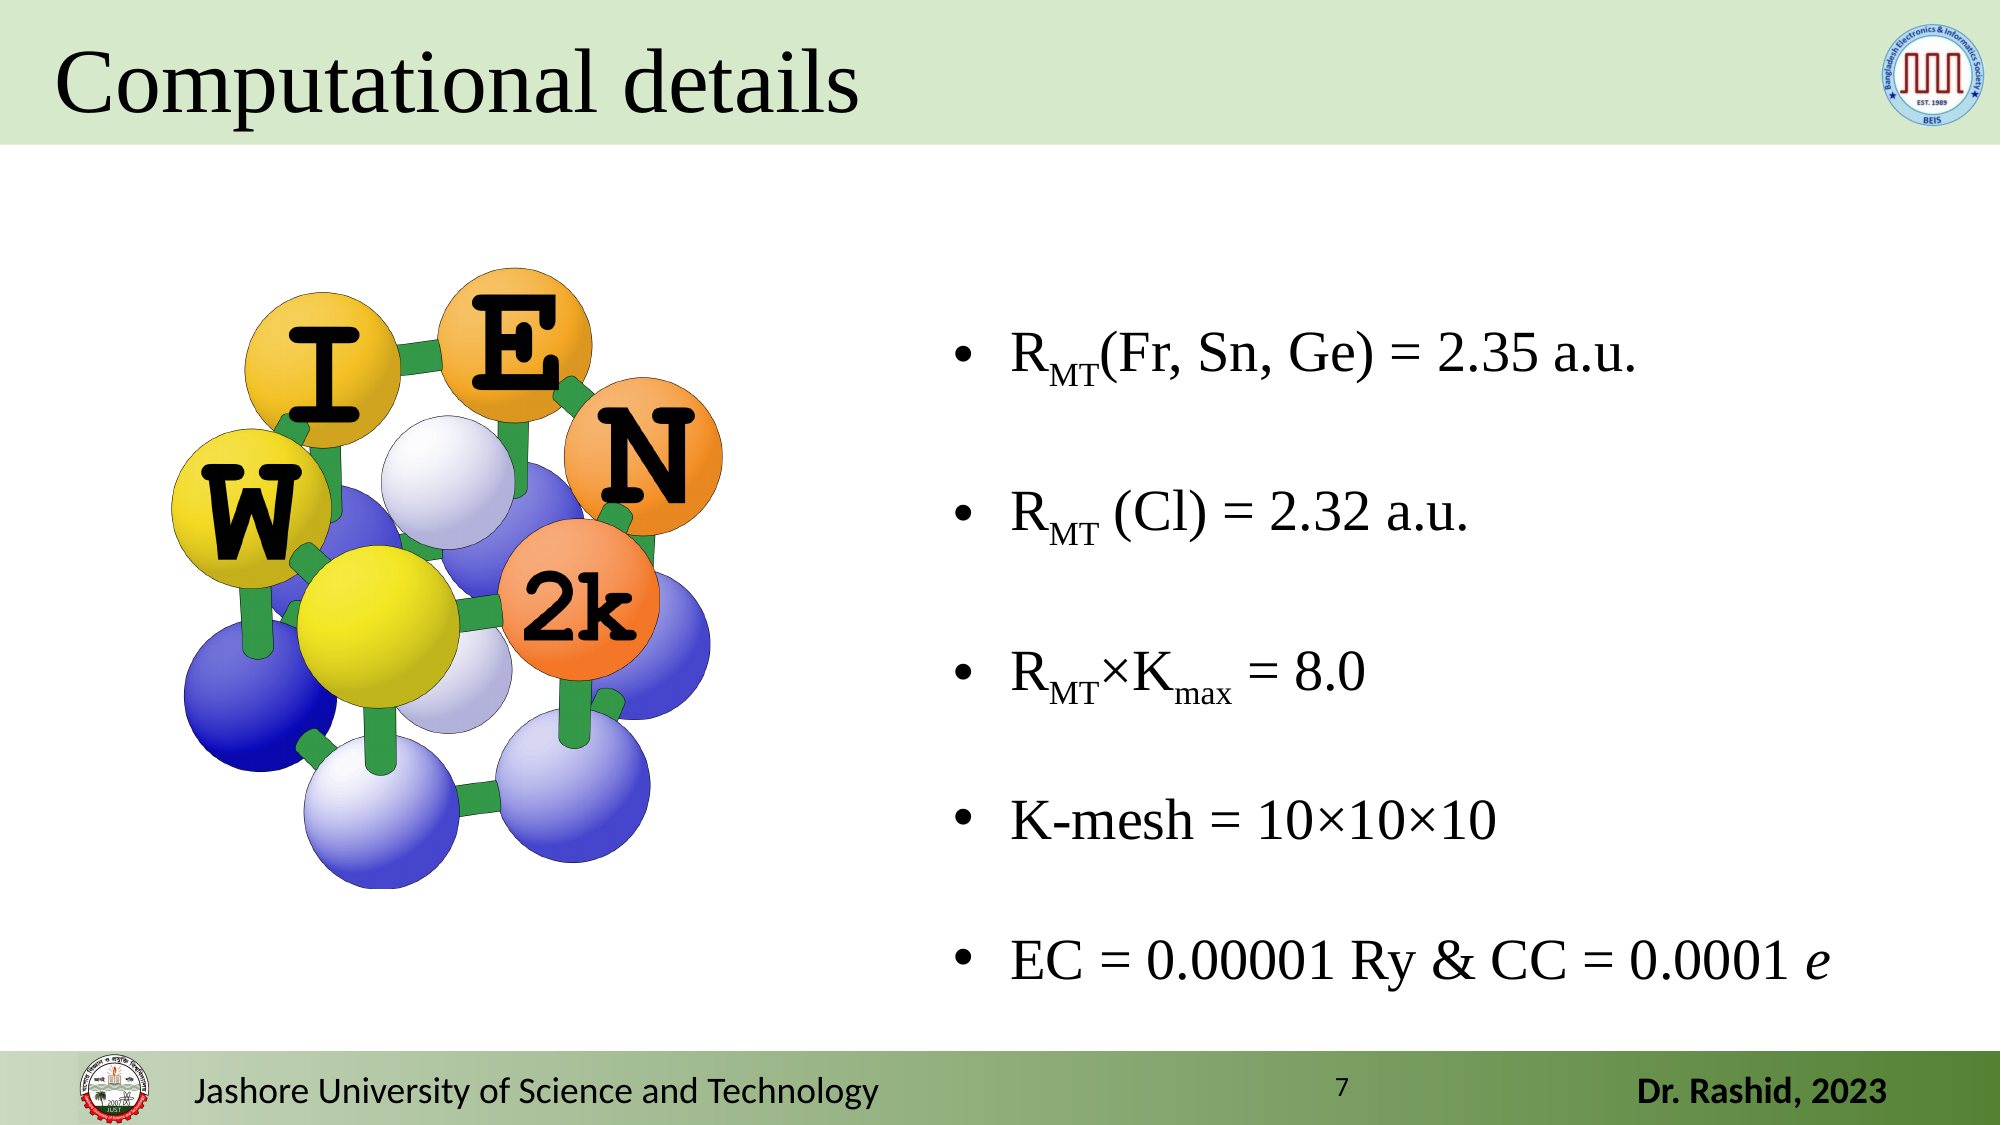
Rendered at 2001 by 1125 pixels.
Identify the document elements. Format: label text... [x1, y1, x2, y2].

text_box RMT(Fr, Sn, Ge) = 2.35 a.u. RMT (Cl) = 2.32 a.u. RMT×Kmax = 8.0 K-mesh = 10×10×10 EC = 0.00001 Ry & CC = 0.0001 e [939, 226, 1858, 999]
picture [78, 1053, 150, 1124]
slide_number 7 [1281, 1058, 1365, 1119]
text_box Computational details [39, 13, 878, 139]
picture [167, 263, 723, 889]
